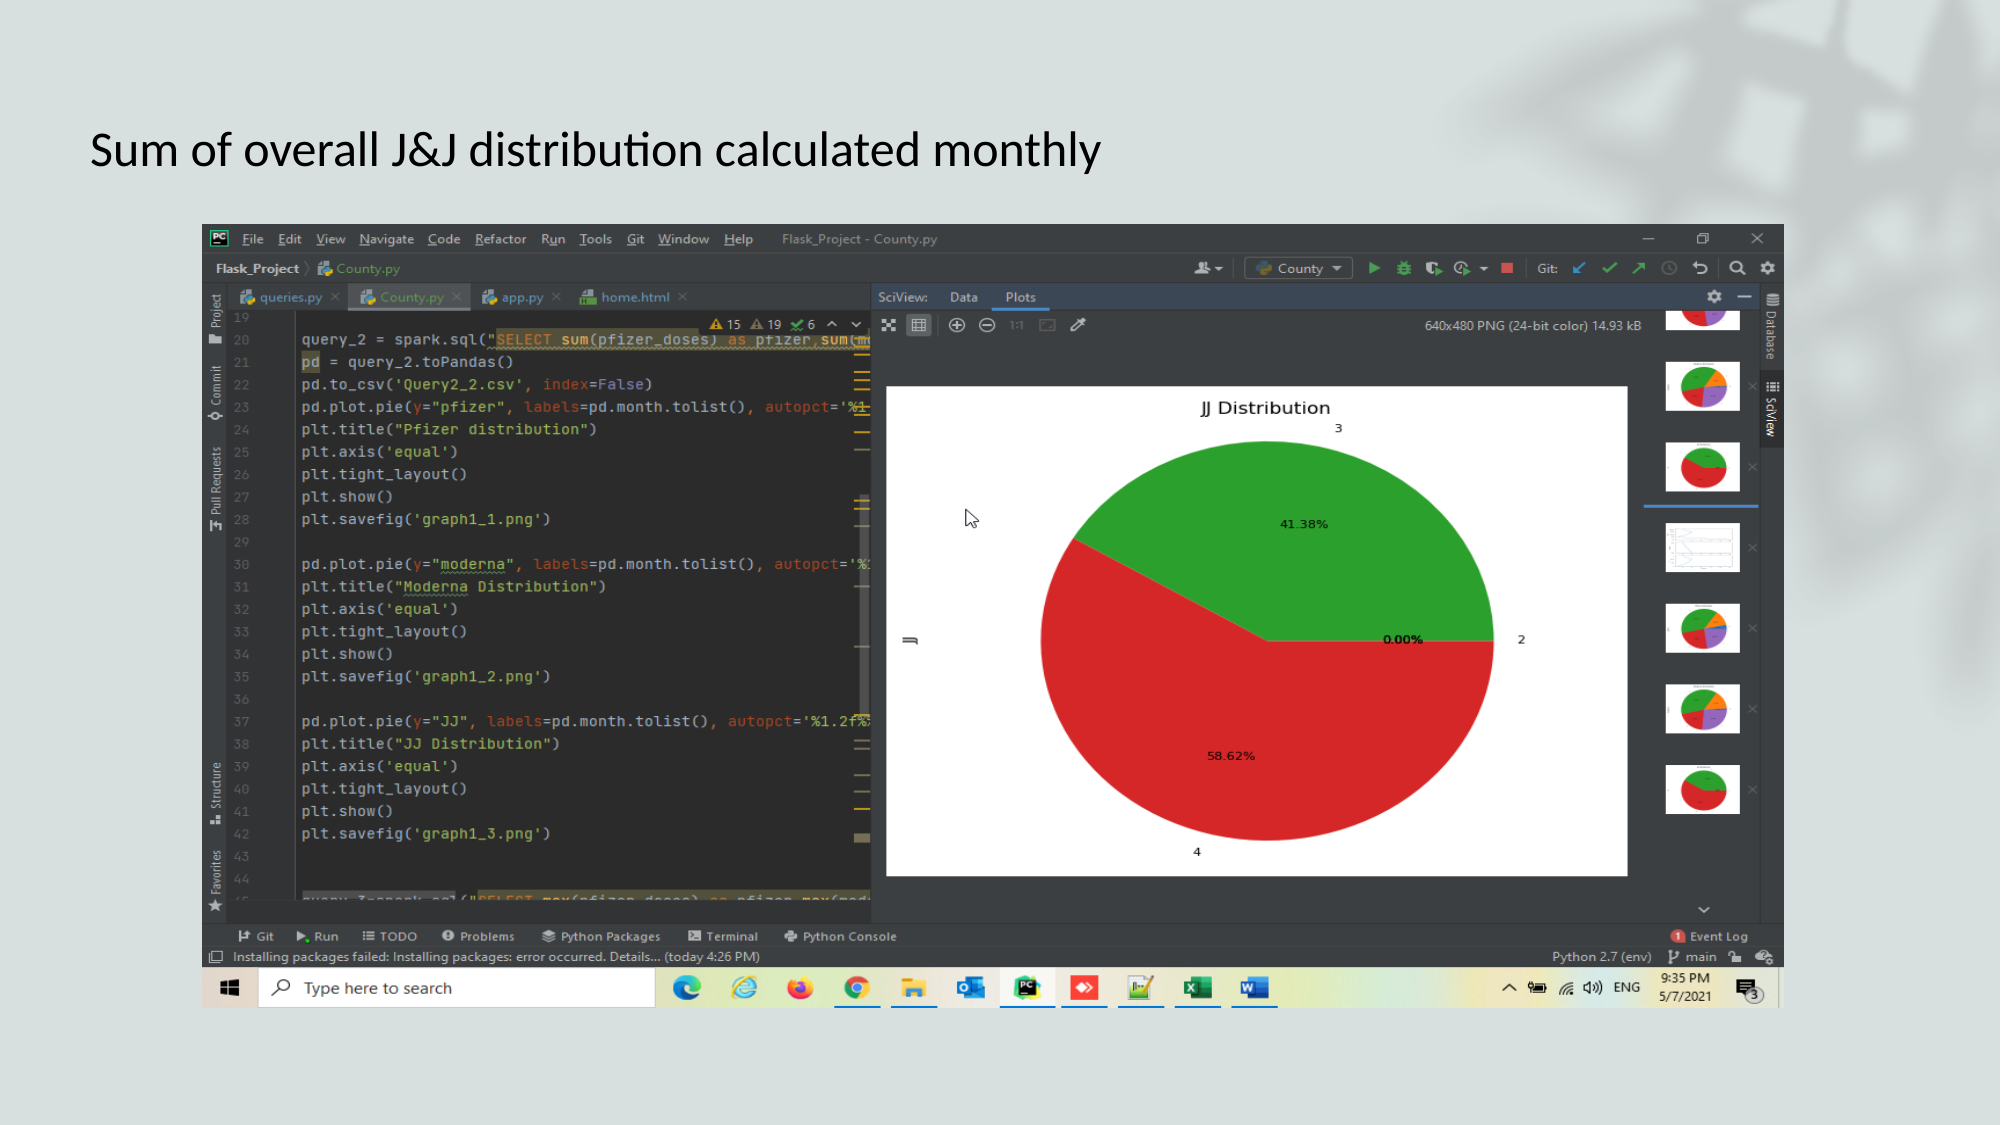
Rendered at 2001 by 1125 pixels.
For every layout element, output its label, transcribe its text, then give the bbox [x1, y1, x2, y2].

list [202, 224, 1784, 1008]
title Sum of overall J&J distribution calculated monthly [75, 60, 1863, 278]
